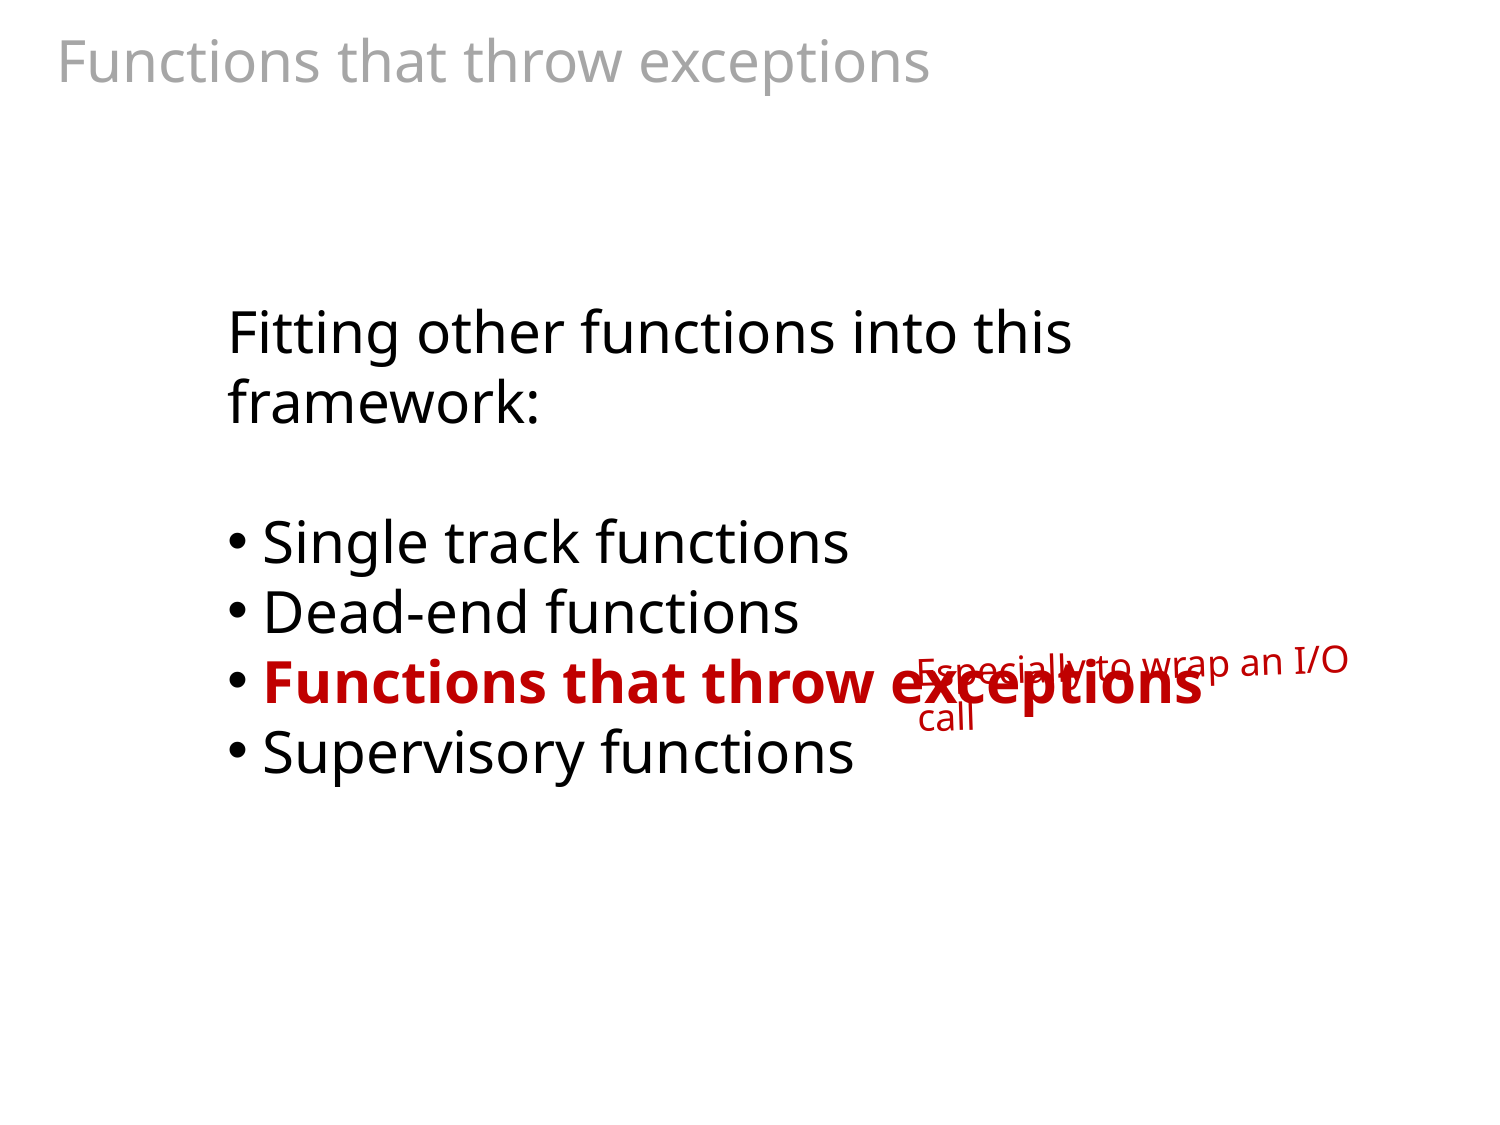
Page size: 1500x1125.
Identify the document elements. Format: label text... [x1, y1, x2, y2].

text_box Fitting other functions into this framework: Single track functions Dead-end functions Functions that throw exceptions Supervisory functions [212, 287, 1388, 1072]
text_box Especially to wrap an I/O call [900, 624, 1408, 748]
title Functions that throw exceptions [41, 19, 1459, 100]
